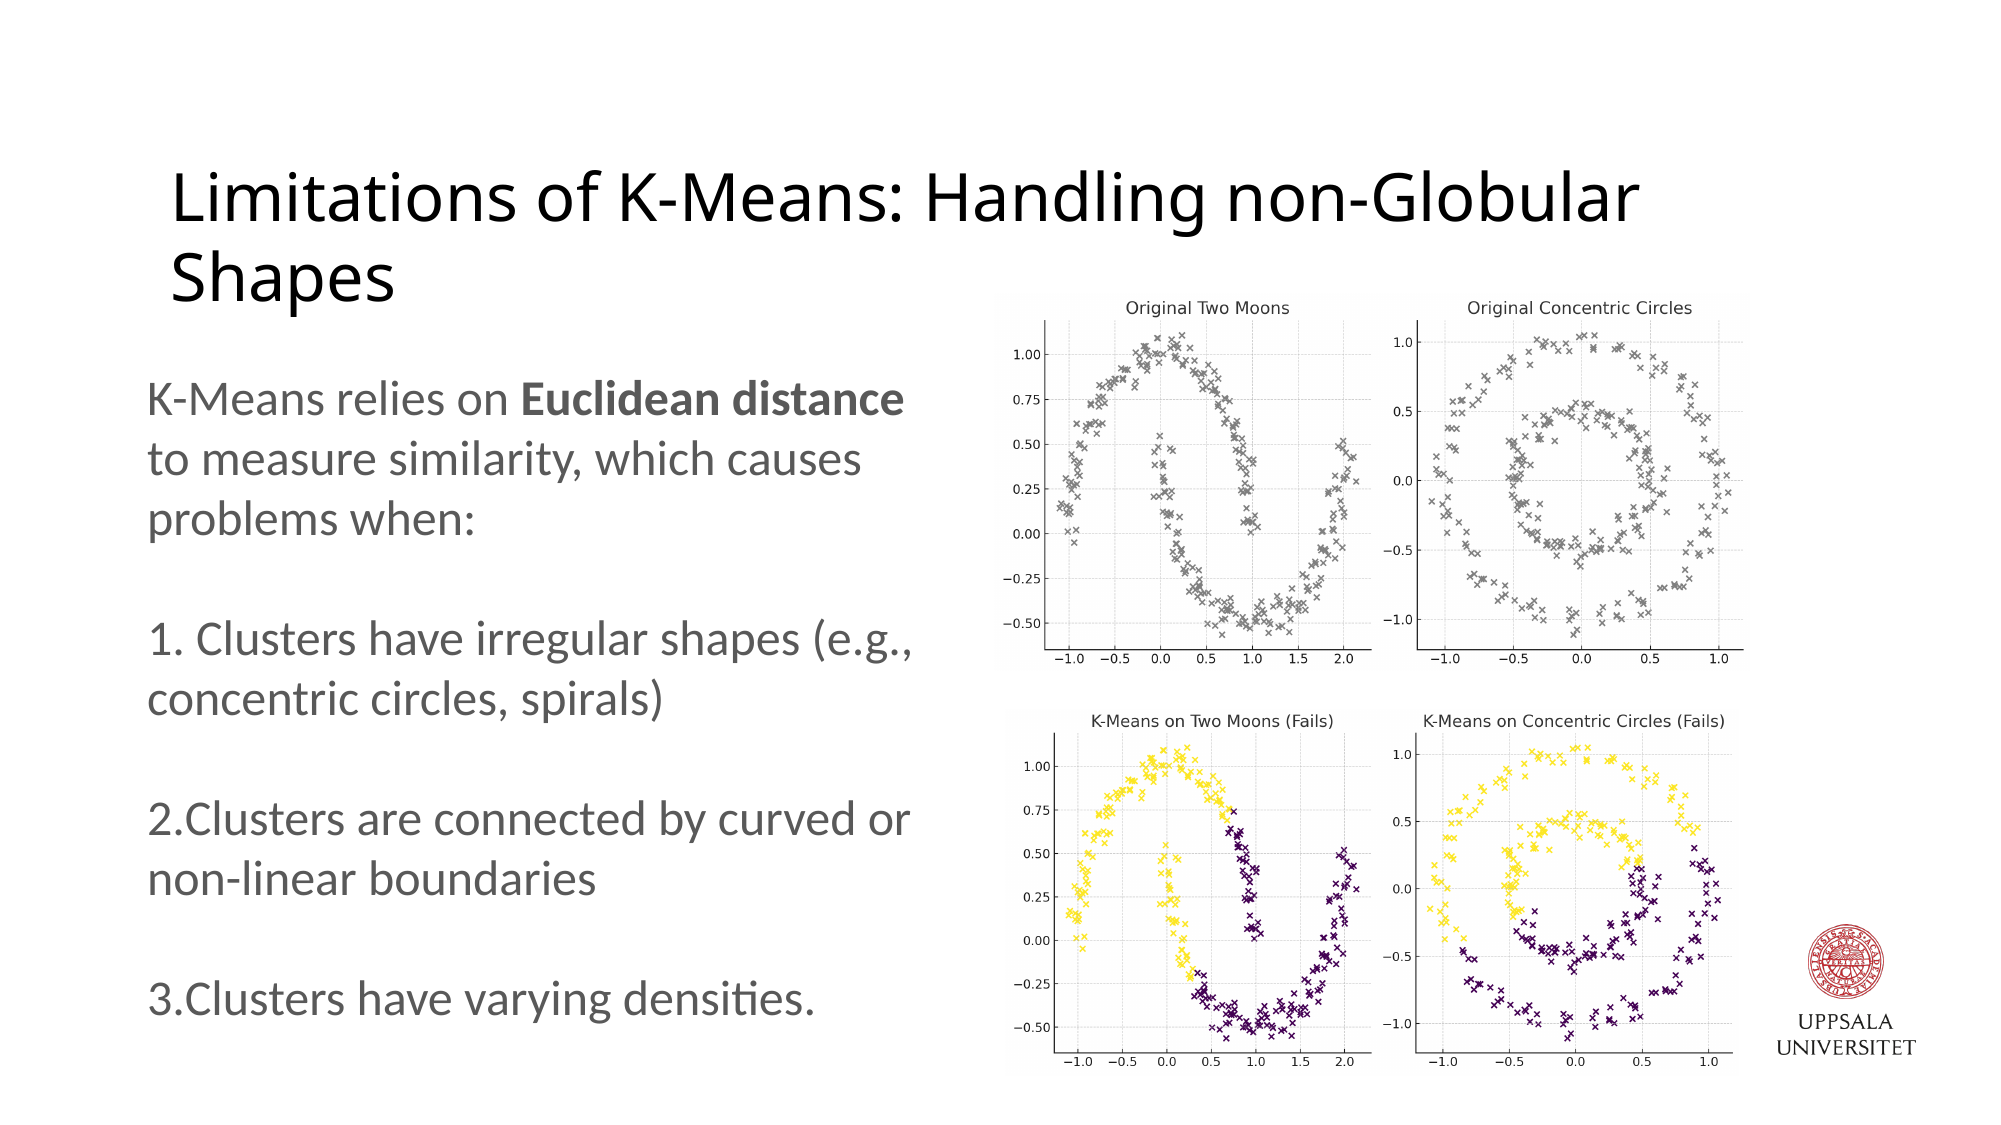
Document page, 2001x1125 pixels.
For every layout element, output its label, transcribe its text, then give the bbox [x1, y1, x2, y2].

title Limitations of K-Means: Handling non-Globular Shapes [155, 137, 1739, 255]
picture [1005, 709, 1739, 1076]
picture [994, 293, 1750, 671]
text_box K-Means relies on Euclidean distance to measure similarity, which causes problems when: Clusters have irregular shapes (e.g., concentric circles, spirals) Clusters are connected by curved or non-linear boundaries Clusters have varying densities. [132, 357, 966, 1033]
picture [1777, 924, 1916, 1055]
